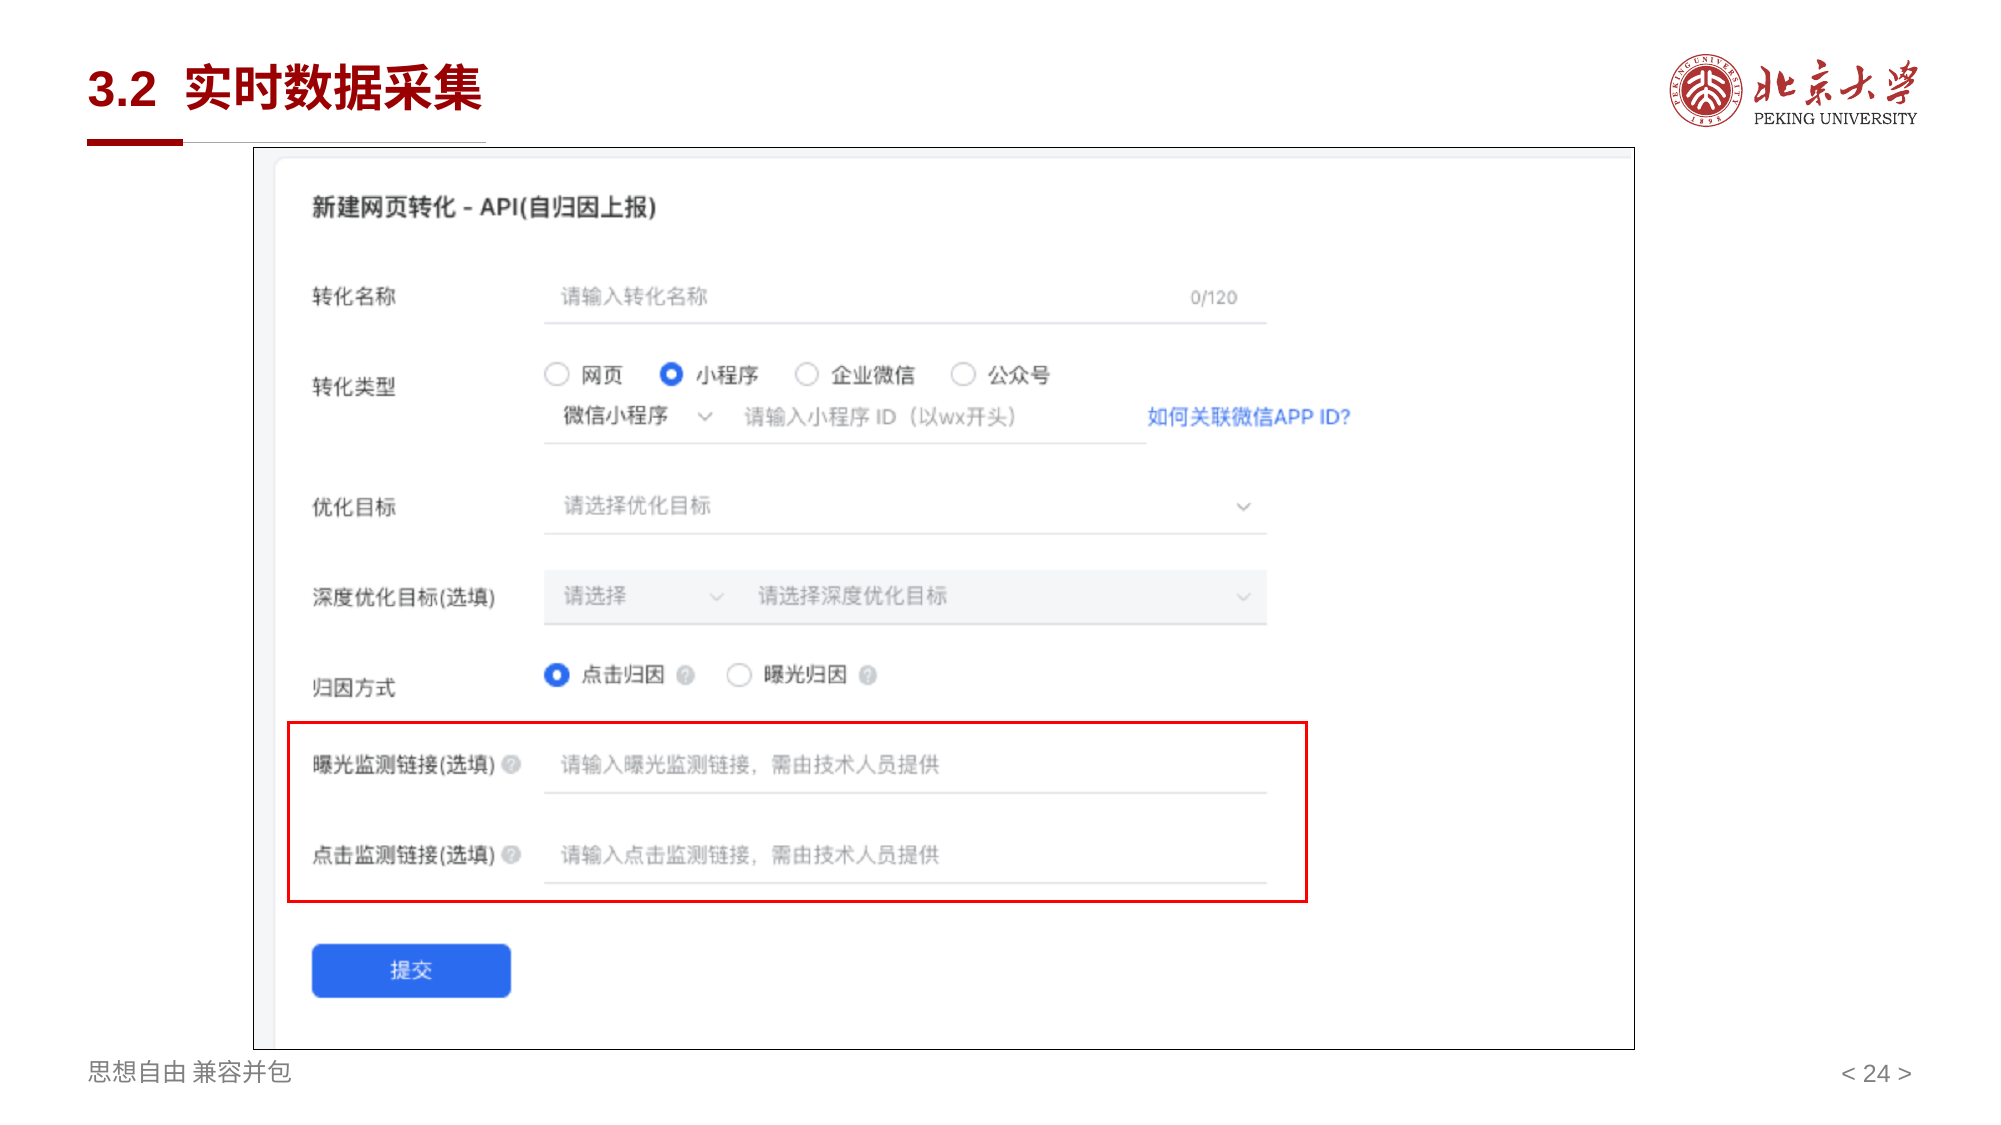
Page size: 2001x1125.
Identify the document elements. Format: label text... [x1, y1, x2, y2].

slide_number < > [1477, 1048, 1928, 1097]
title 3.2 实时数据采集 [72, 39, 1559, 142]
picture [253, 147, 1635, 1050]
